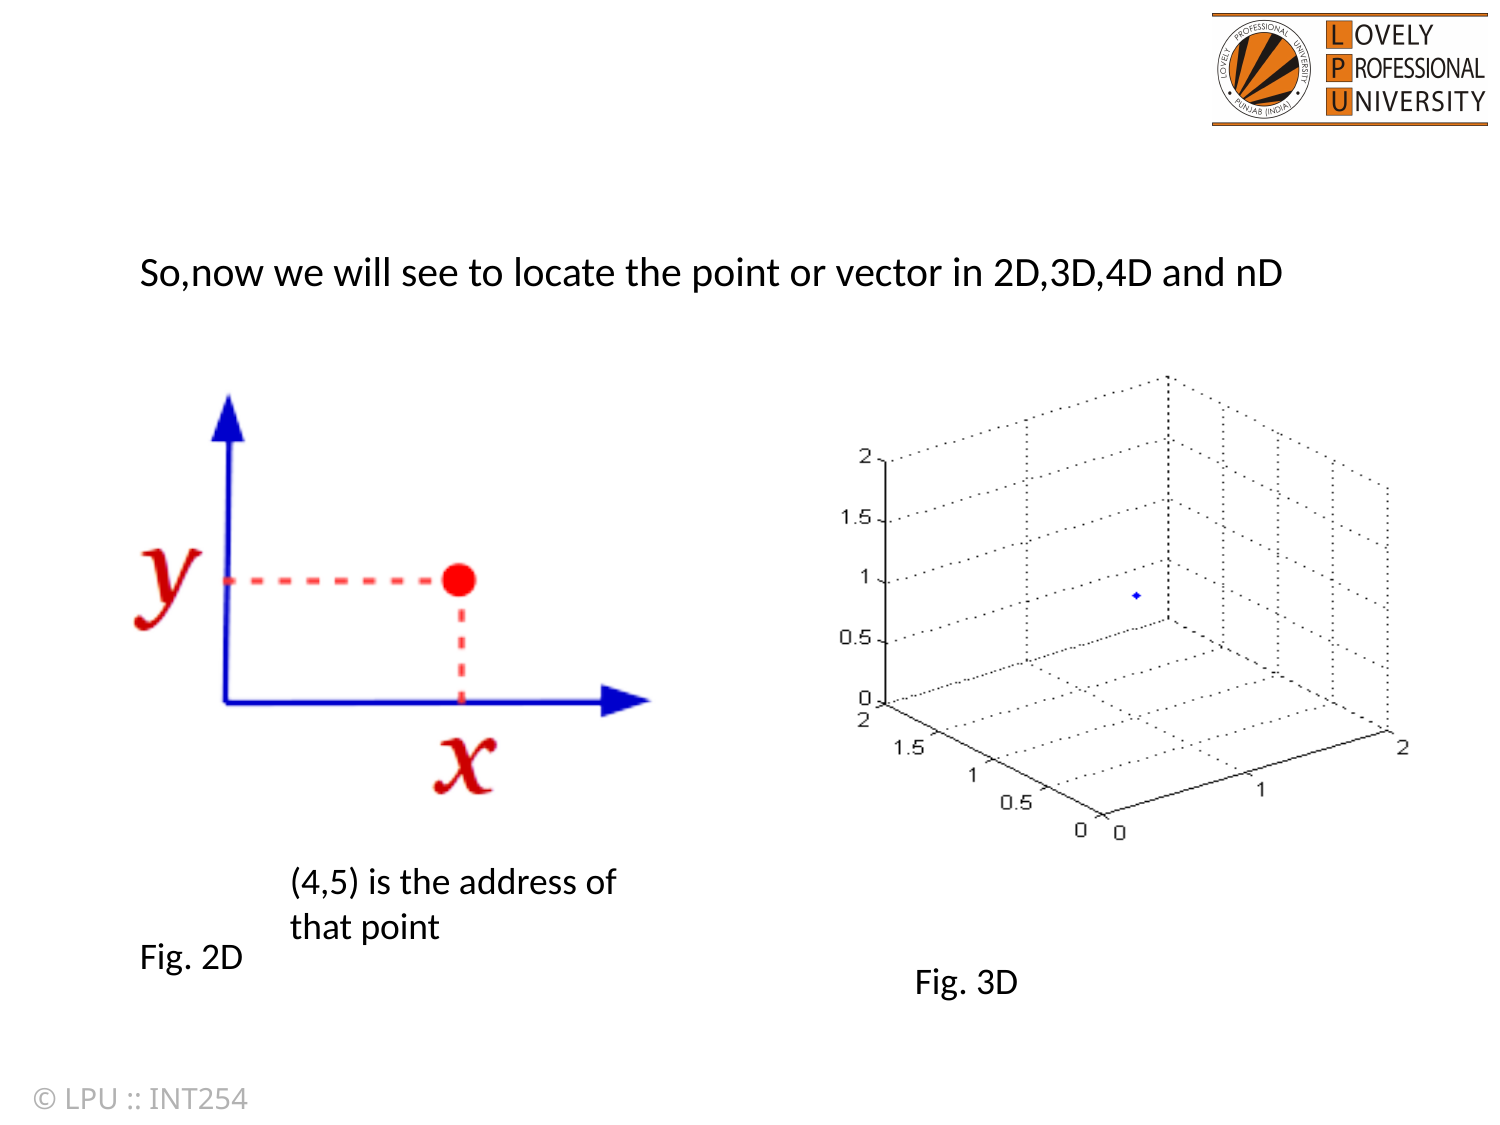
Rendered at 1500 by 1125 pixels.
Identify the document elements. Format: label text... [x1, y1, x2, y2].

text_box Fig. 3D [900, 949, 1313, 1010]
picture [799, 337, 1449, 876]
picture [112, 374, 670, 833]
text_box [1212, 13, 1488, 126]
text_box (4,5) is the address of that point [274, 849, 650, 955]
subtitle [24, 174, 1463, 1006]
text_box Fig. 2D [125, 924, 538, 985]
text_box So,now we will see to locate the point or vector in 2D,3D,4D and nD [125, 237, 1363, 403]
slide_number © LPU :: INT254 [17, 1070, 1038, 1125]
